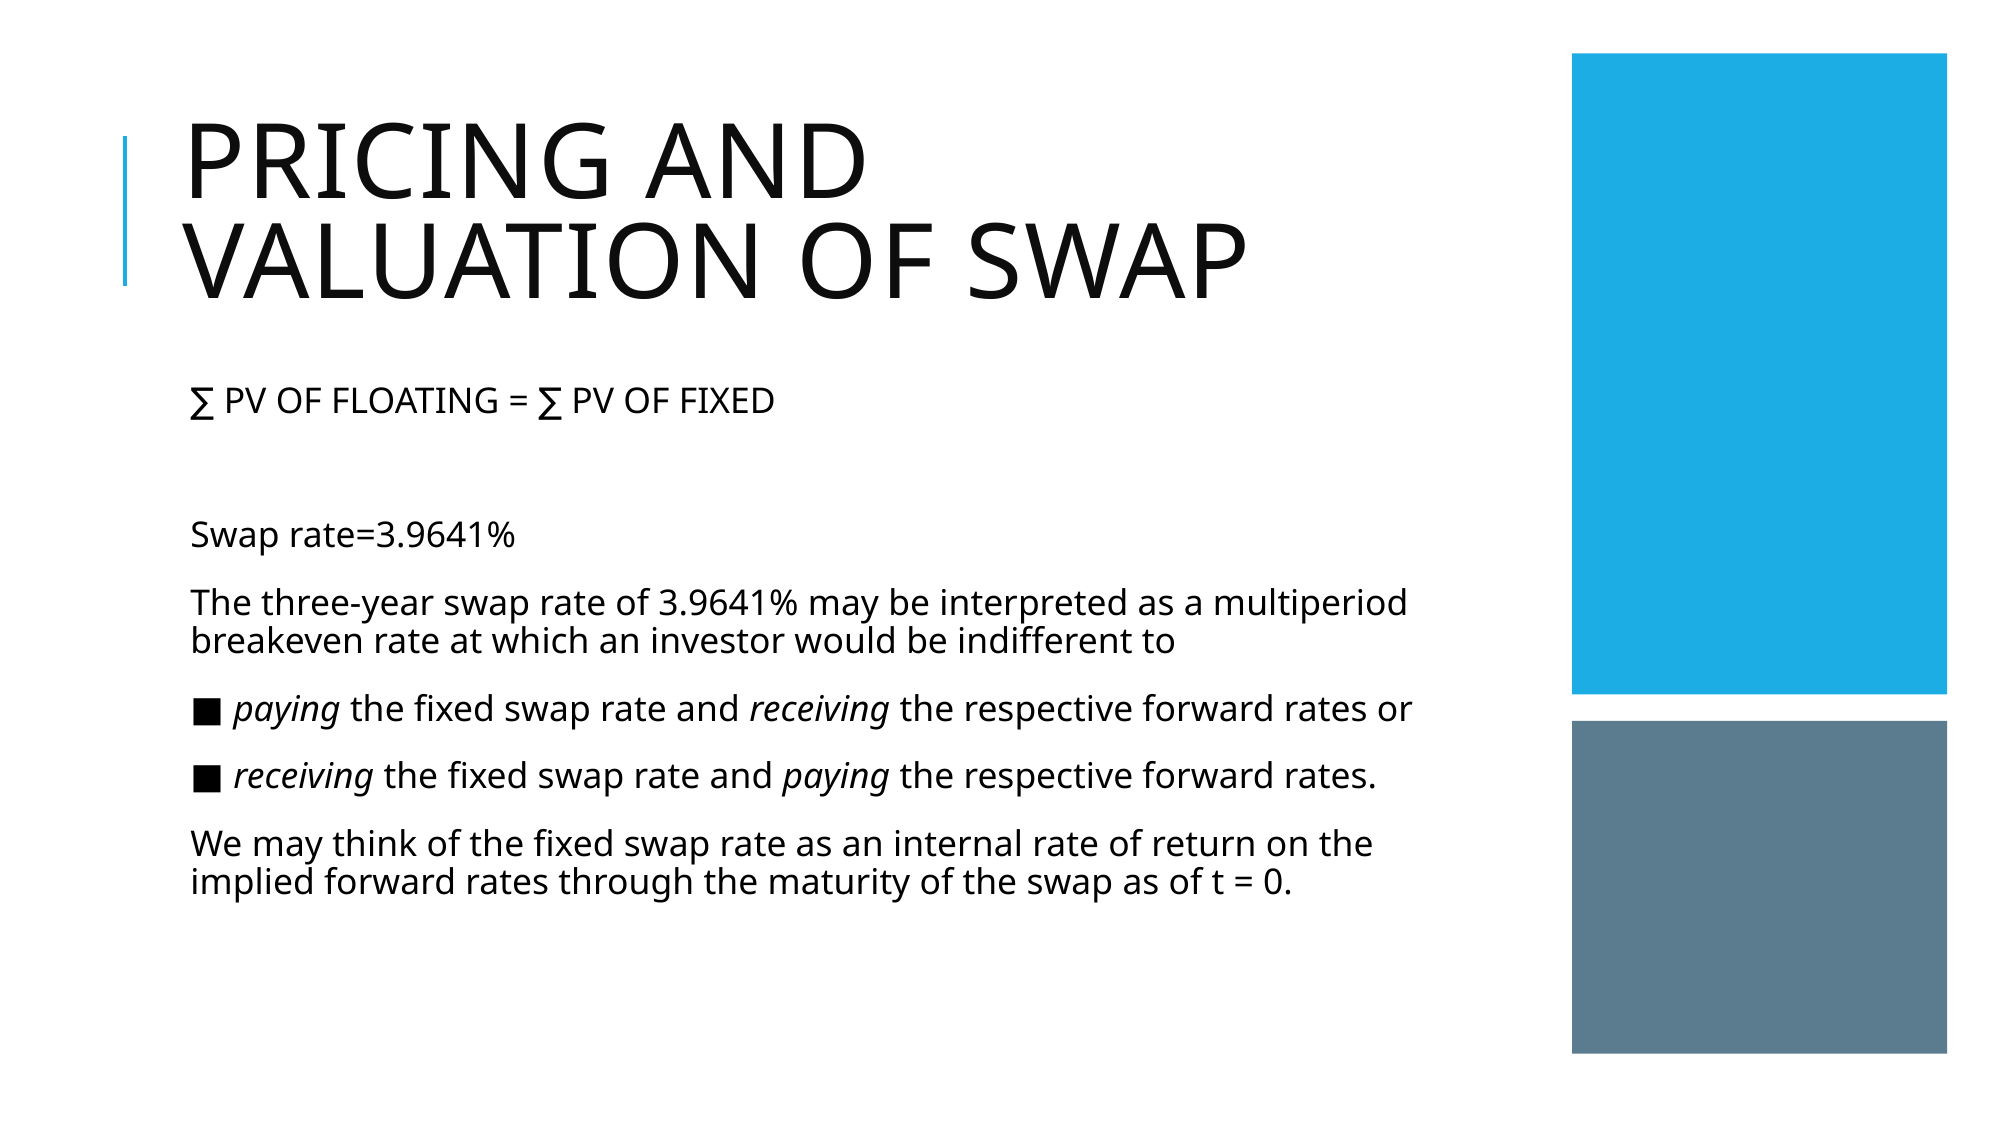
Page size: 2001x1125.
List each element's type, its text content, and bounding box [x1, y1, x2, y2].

text_box [1571, 52, 1948, 696]
title Pricing and valuation of swap [168, 96, 1484, 342]
text_box [1571, 720, 1948, 1055]
